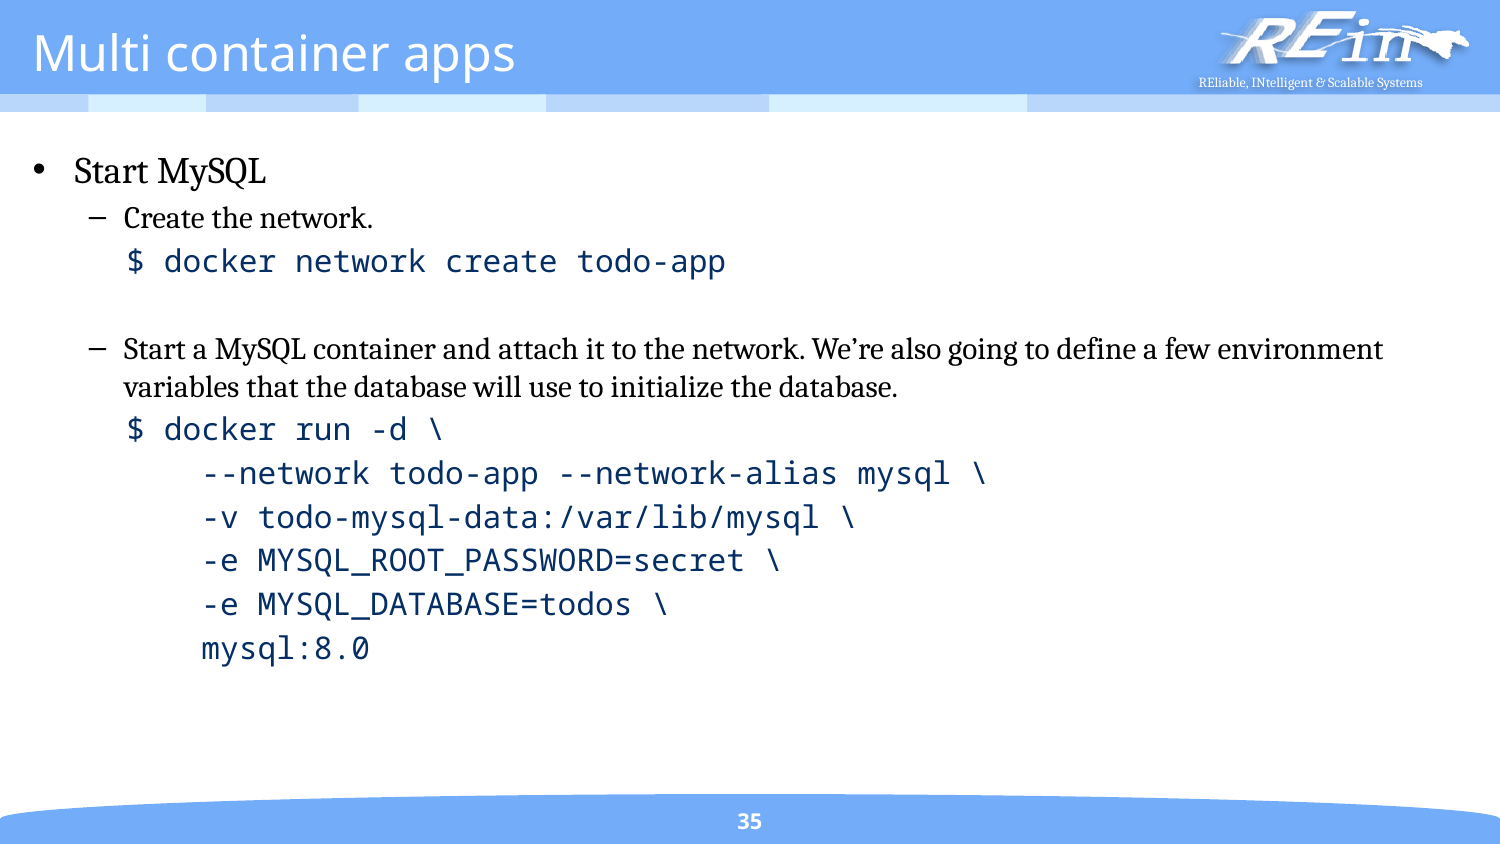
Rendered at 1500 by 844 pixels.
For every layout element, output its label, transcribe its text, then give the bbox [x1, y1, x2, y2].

list Start MySQL Create the network. $ docker network create todo-app Start a MySQL container and attach it to the network. We’re also going to define a few environment variables that the database will use to initialize the database. $ docker run -d \ --network todo-app --network-alias mysql \ -v todo-mysql-data:/var/lib/mysql \ -e MYSQL_ROOT_PASSWORD=secret \ -e MYSQL_DATABASE=todos \ mysql:8.0 [17, 138, 1459, 786]
title Multi container apps [17, 17, 1136, 86]
slide_number 35 [667, 802, 833, 842]
